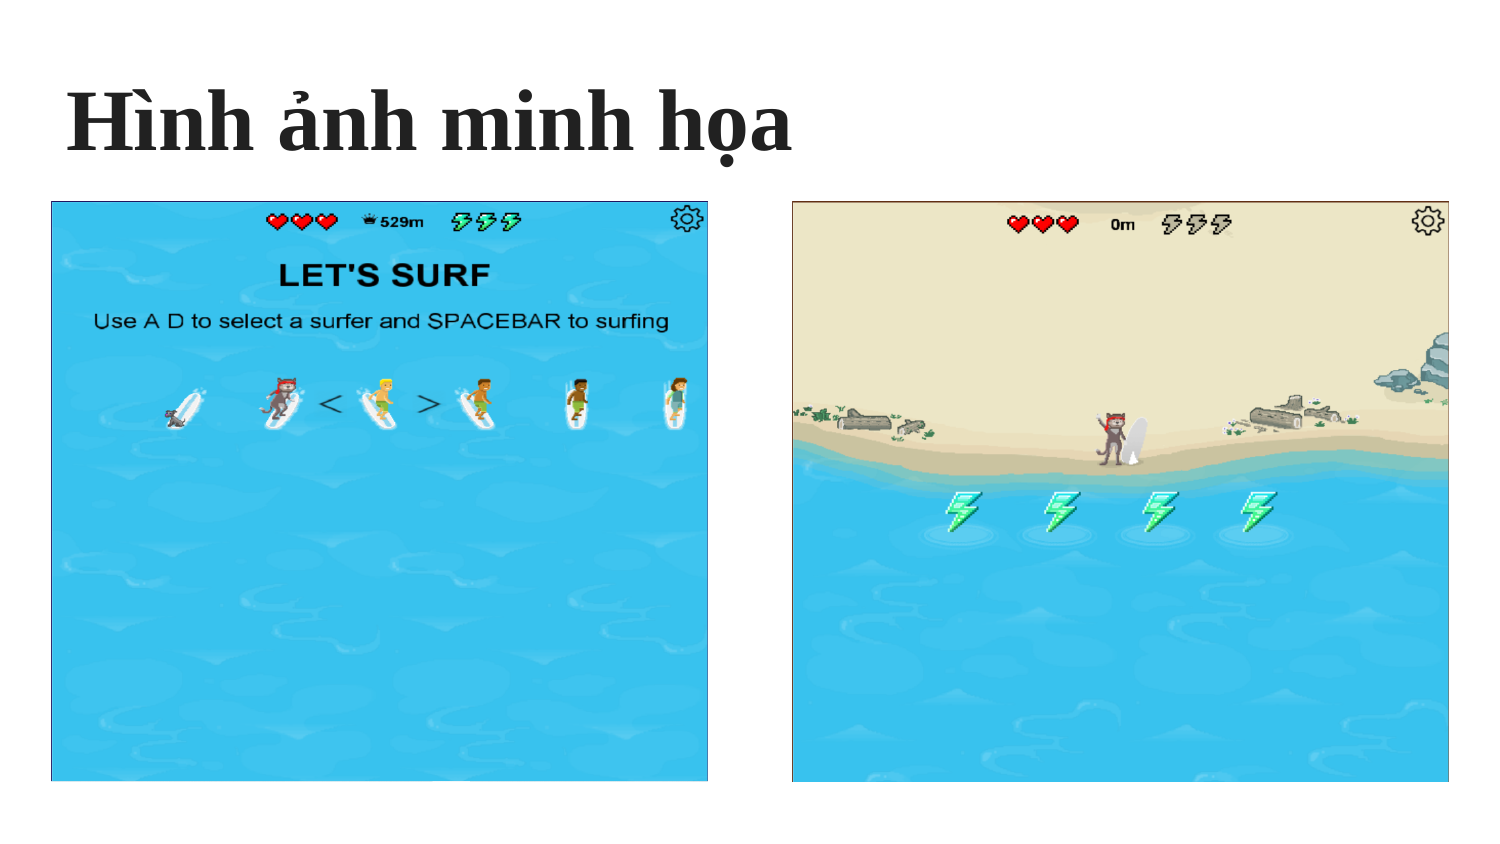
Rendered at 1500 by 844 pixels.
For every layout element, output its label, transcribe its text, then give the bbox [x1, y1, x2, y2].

picture [50, 201, 708, 783]
title Hình ảnh minh họa [51, 48, 1449, 180]
picture [792, 201, 1450, 783]
